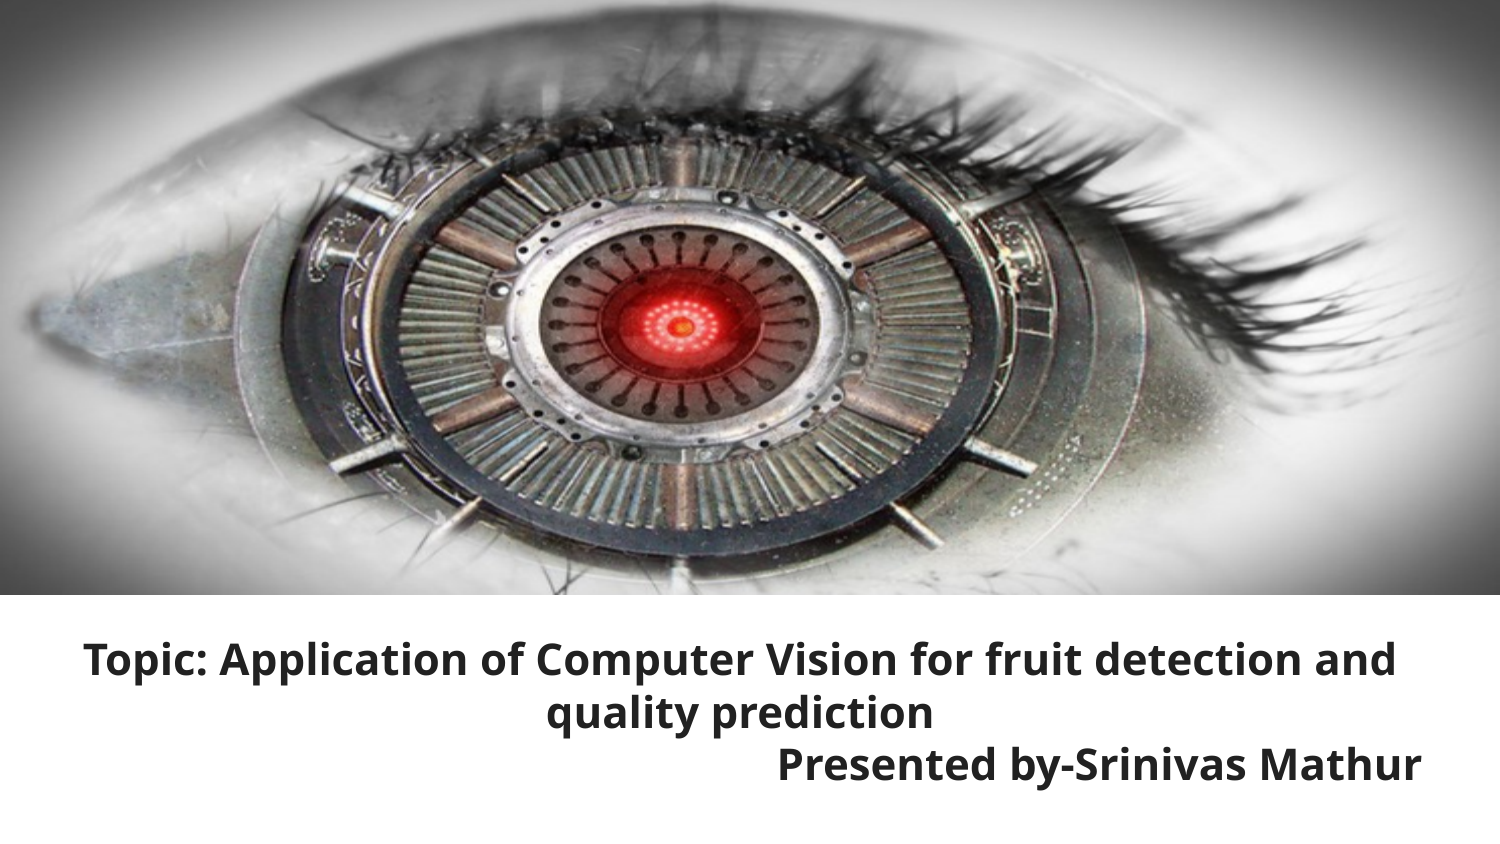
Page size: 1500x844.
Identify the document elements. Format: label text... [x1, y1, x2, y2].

text_box Topic: Application of Computer Vision for fruit detection and quality prediction Presented by-Srinivas Mathur [31, 616, 1449, 819]
picture [0, 0, 1500, 595]
